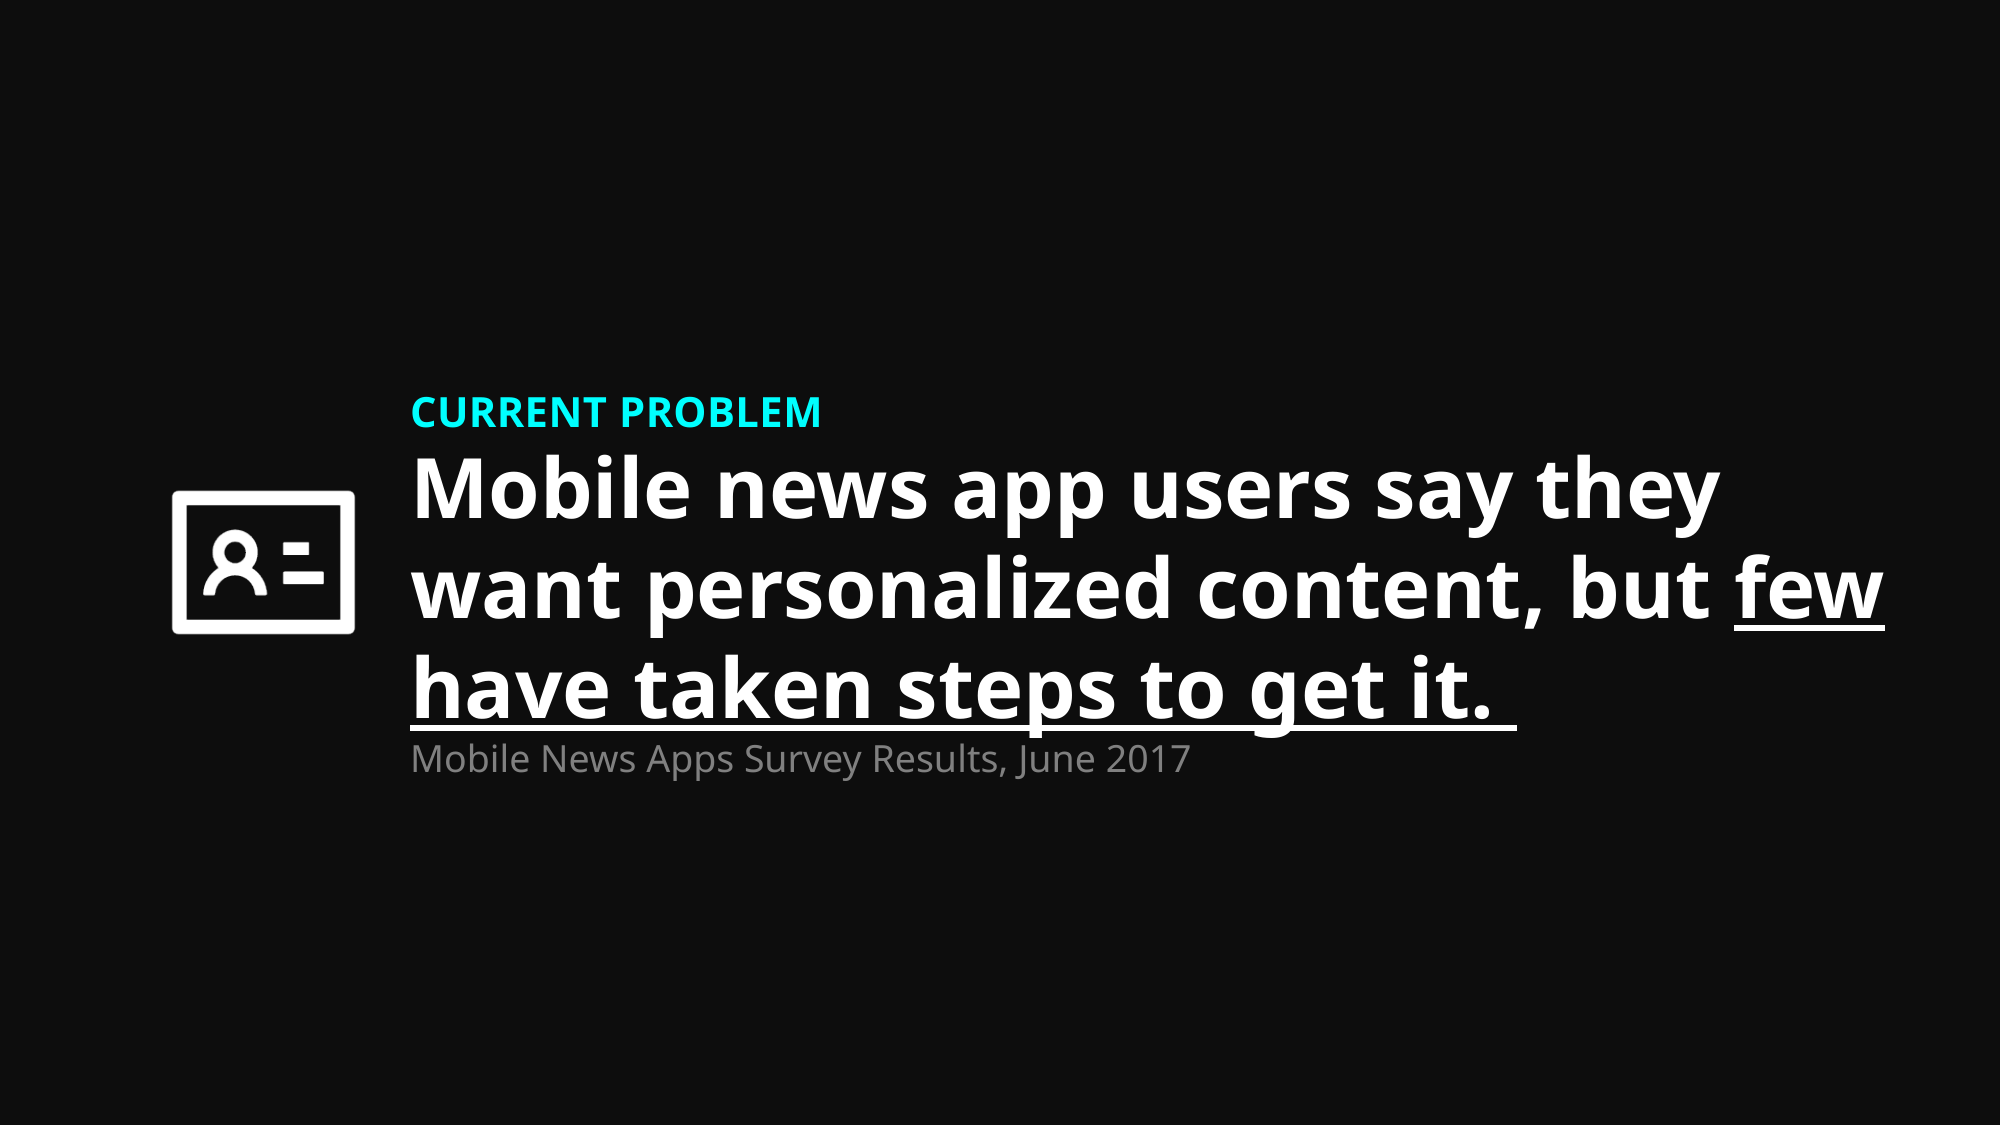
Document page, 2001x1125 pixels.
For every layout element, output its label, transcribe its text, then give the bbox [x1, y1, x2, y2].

text_box Current Problem Mobile news app users say they want personalized content, but few have taken steps to get it. Mobile News Apps Survey Results, June 2017 [395, 378, 1907, 788]
picture [159, 458, 368, 667]
